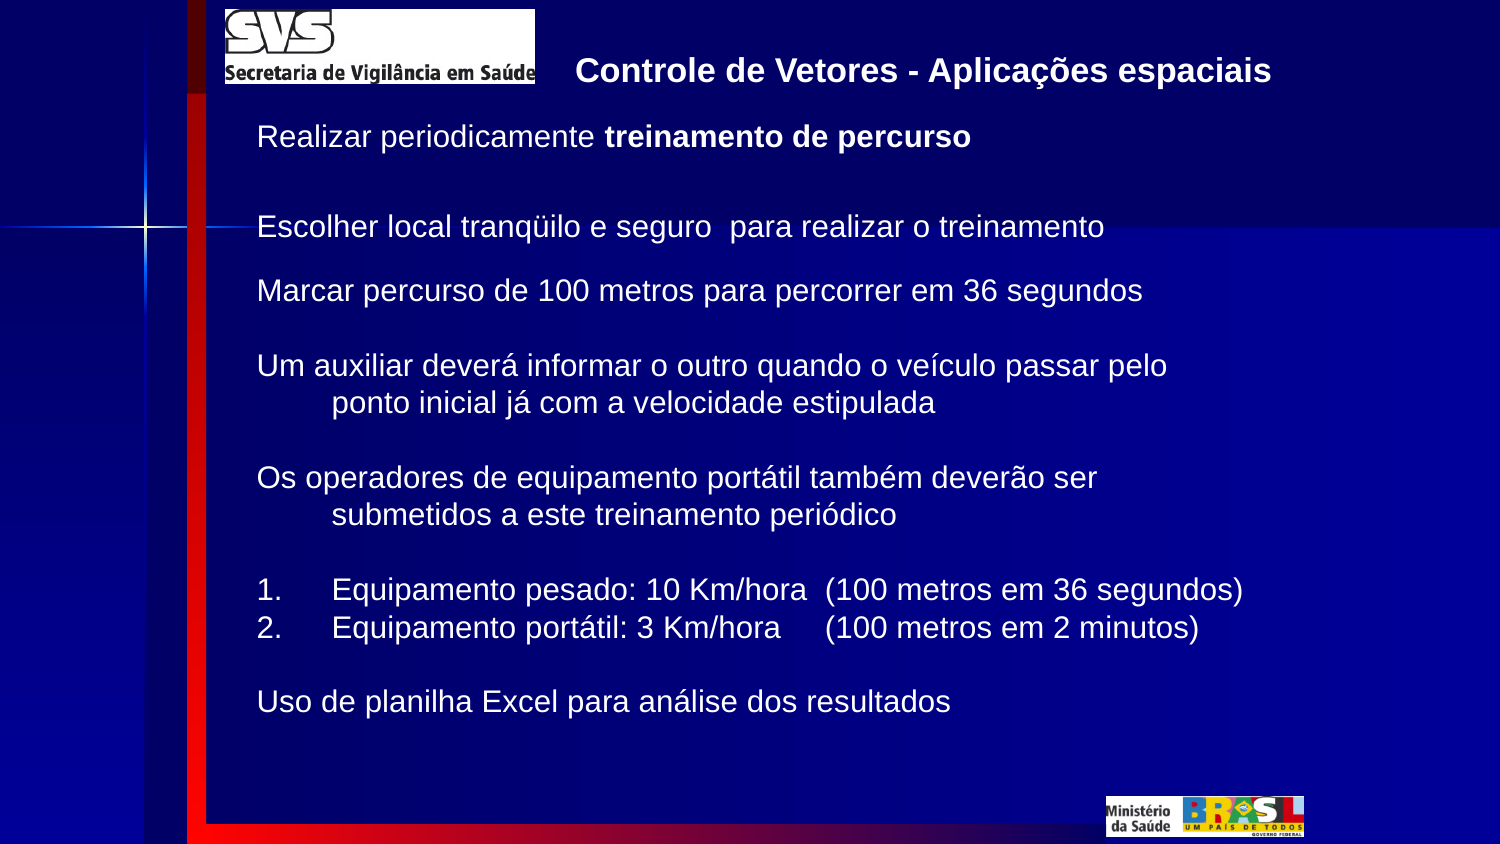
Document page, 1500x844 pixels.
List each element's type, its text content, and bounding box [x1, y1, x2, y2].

text_box [206, 824, 1105, 844]
text_box Realizar periodicamente treinamento de percurso Escolher local tranqüilo e seguro para realizar o treinamento Marcar percurso de 100 metros para percorrer em 36 segundos Um auxiliar deverá informar o outro quando o veículo passar pelo ponto inicial já com a velocidade estipulada Os operadores de equipamento portátil também deverão ser submetidos a este treinamento periódico Equipamento pesado: 10 Km/hora (100 metros em 36 segundos) Equipamento portátil: 3 Km/hora (100 metros em 2 minutos) Uso de planilha Excel para análise dos resultados [241, 109, 1266, 764]
picture [224, 9, 535, 84]
text_box [187, 0, 207, 94]
text_box [187, 94, 207, 844]
text_box Controle de Vetores - Aplicações espaciais [560, 41, 1288, 98]
picture [1105, 796, 1304, 837]
